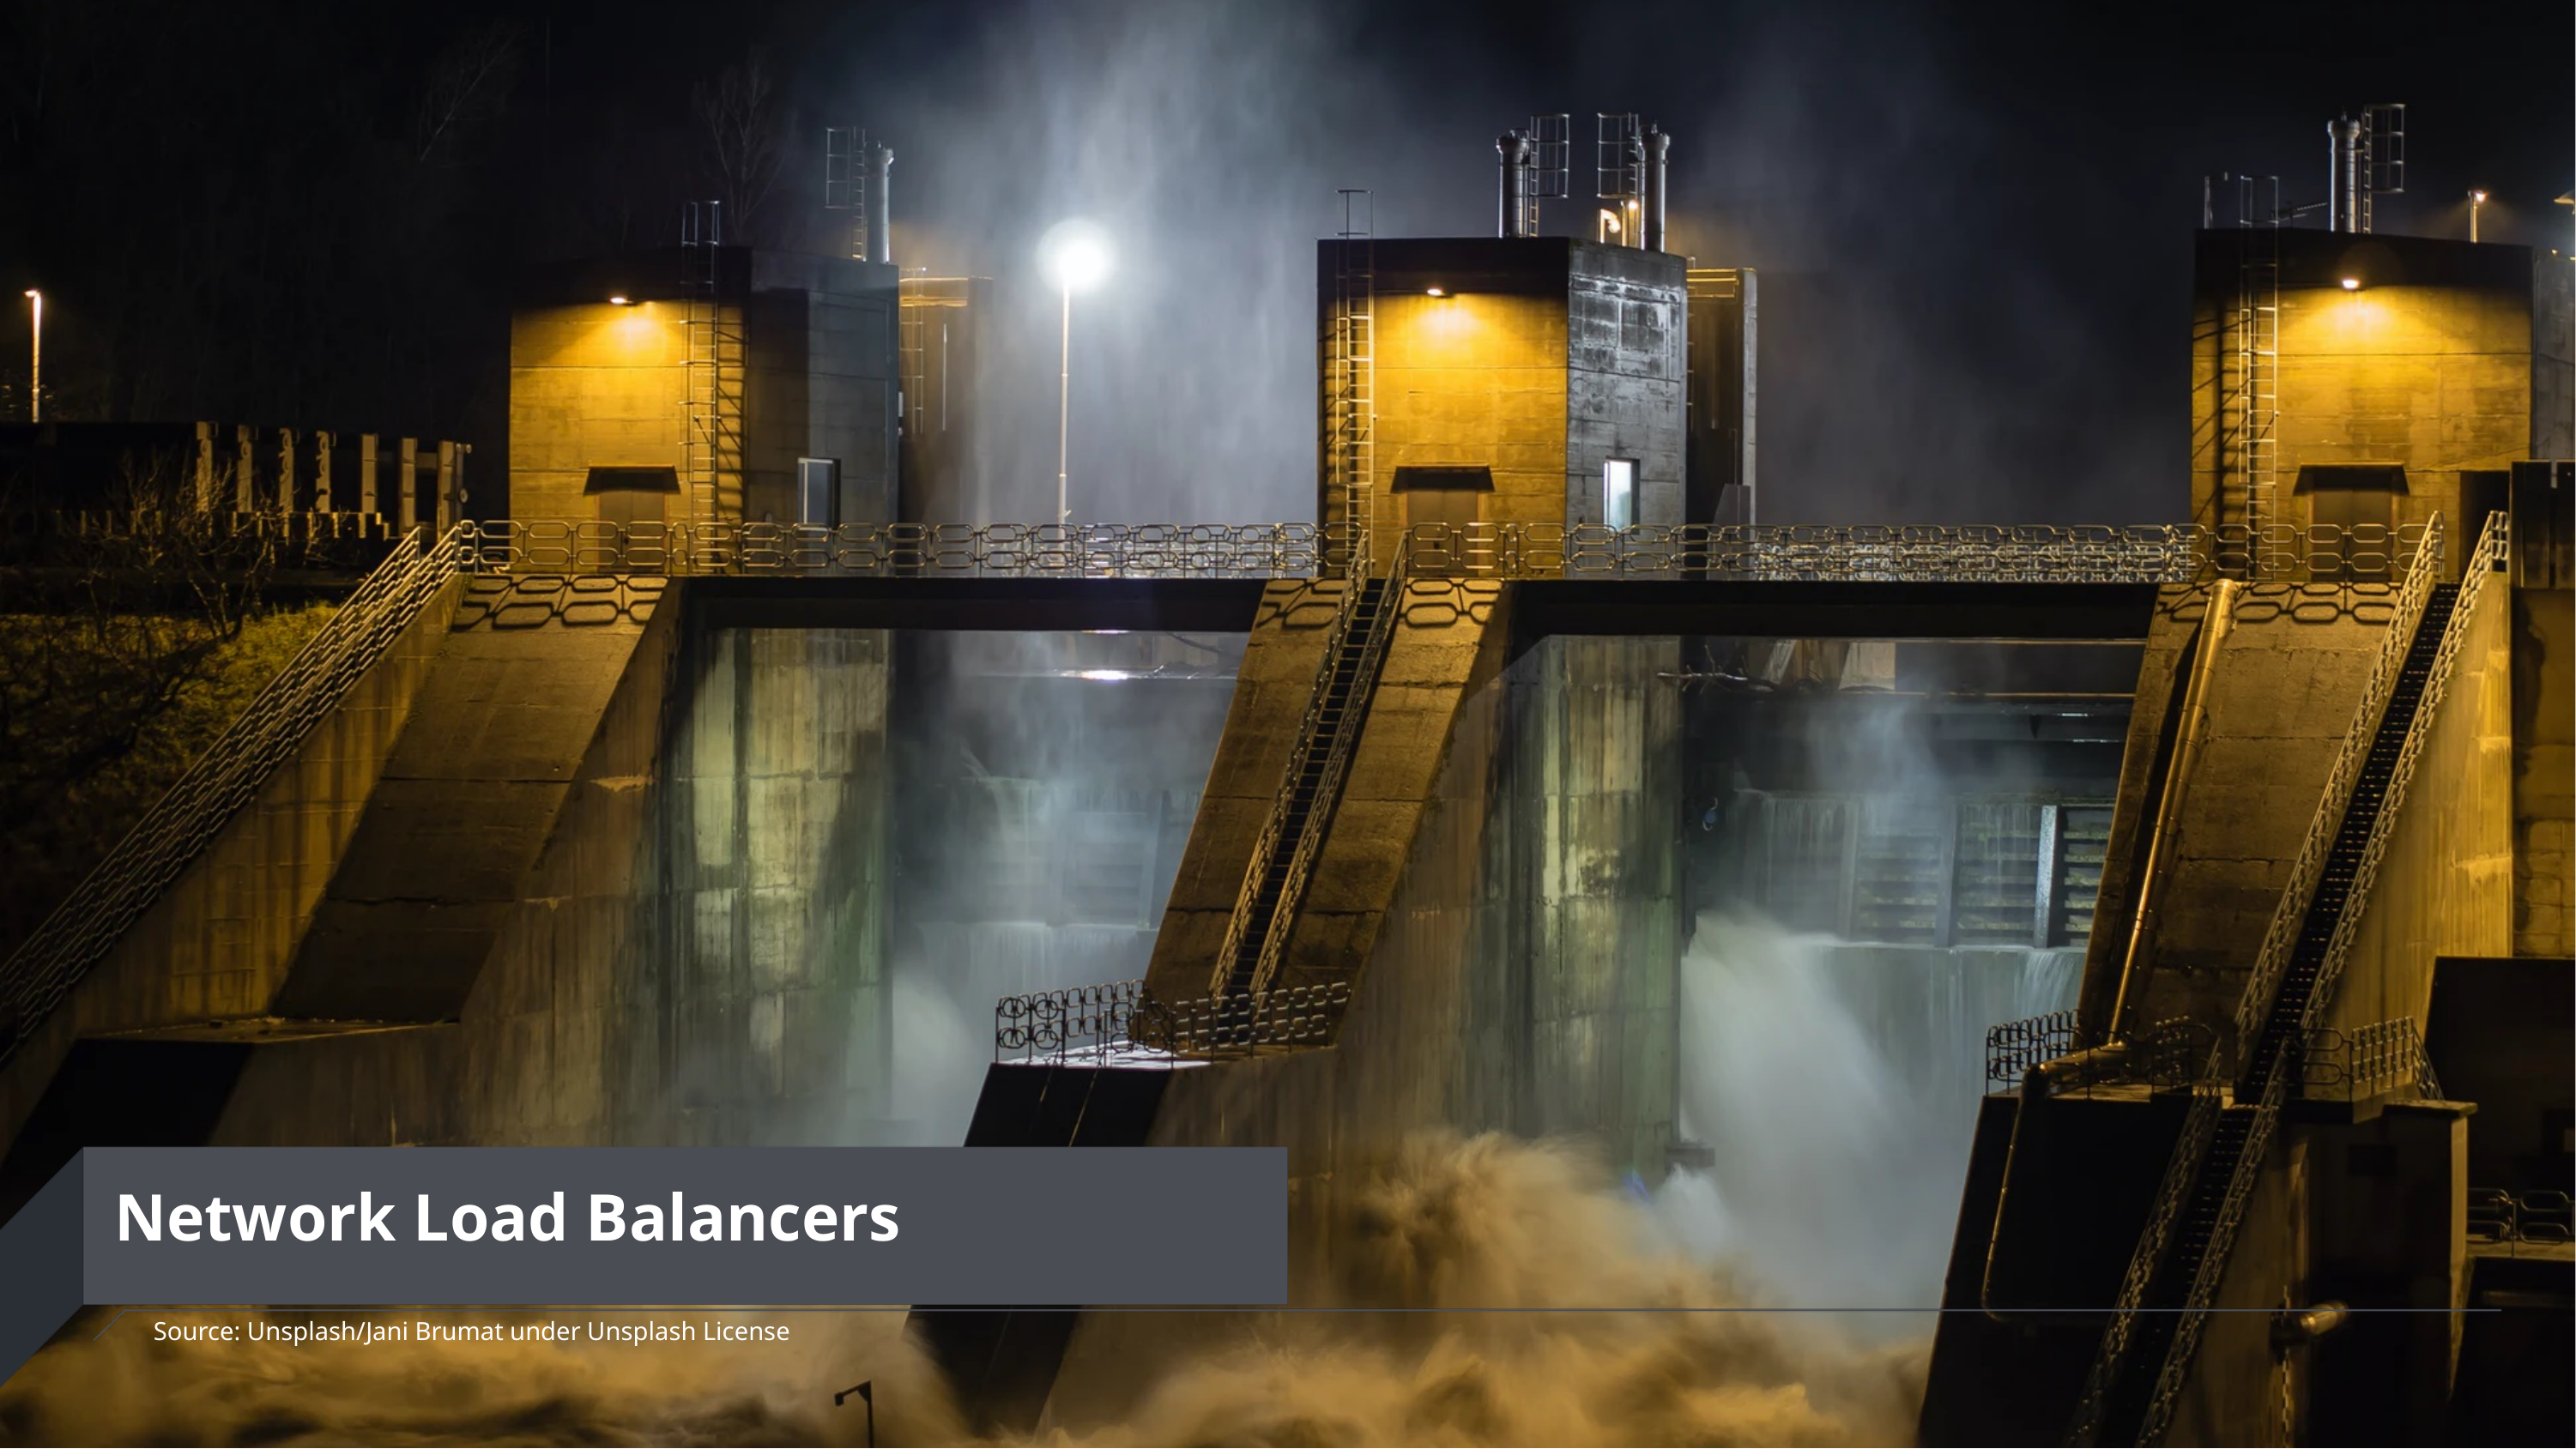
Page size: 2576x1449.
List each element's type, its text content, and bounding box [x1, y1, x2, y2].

text_box Source: Unsplash/Jani Brumat under Unsplash License [141, 1309, 804, 1352]
picture [0, 0, 2576, 1448]
title Network Load Balancers [101, 1179, 1257, 1263]
